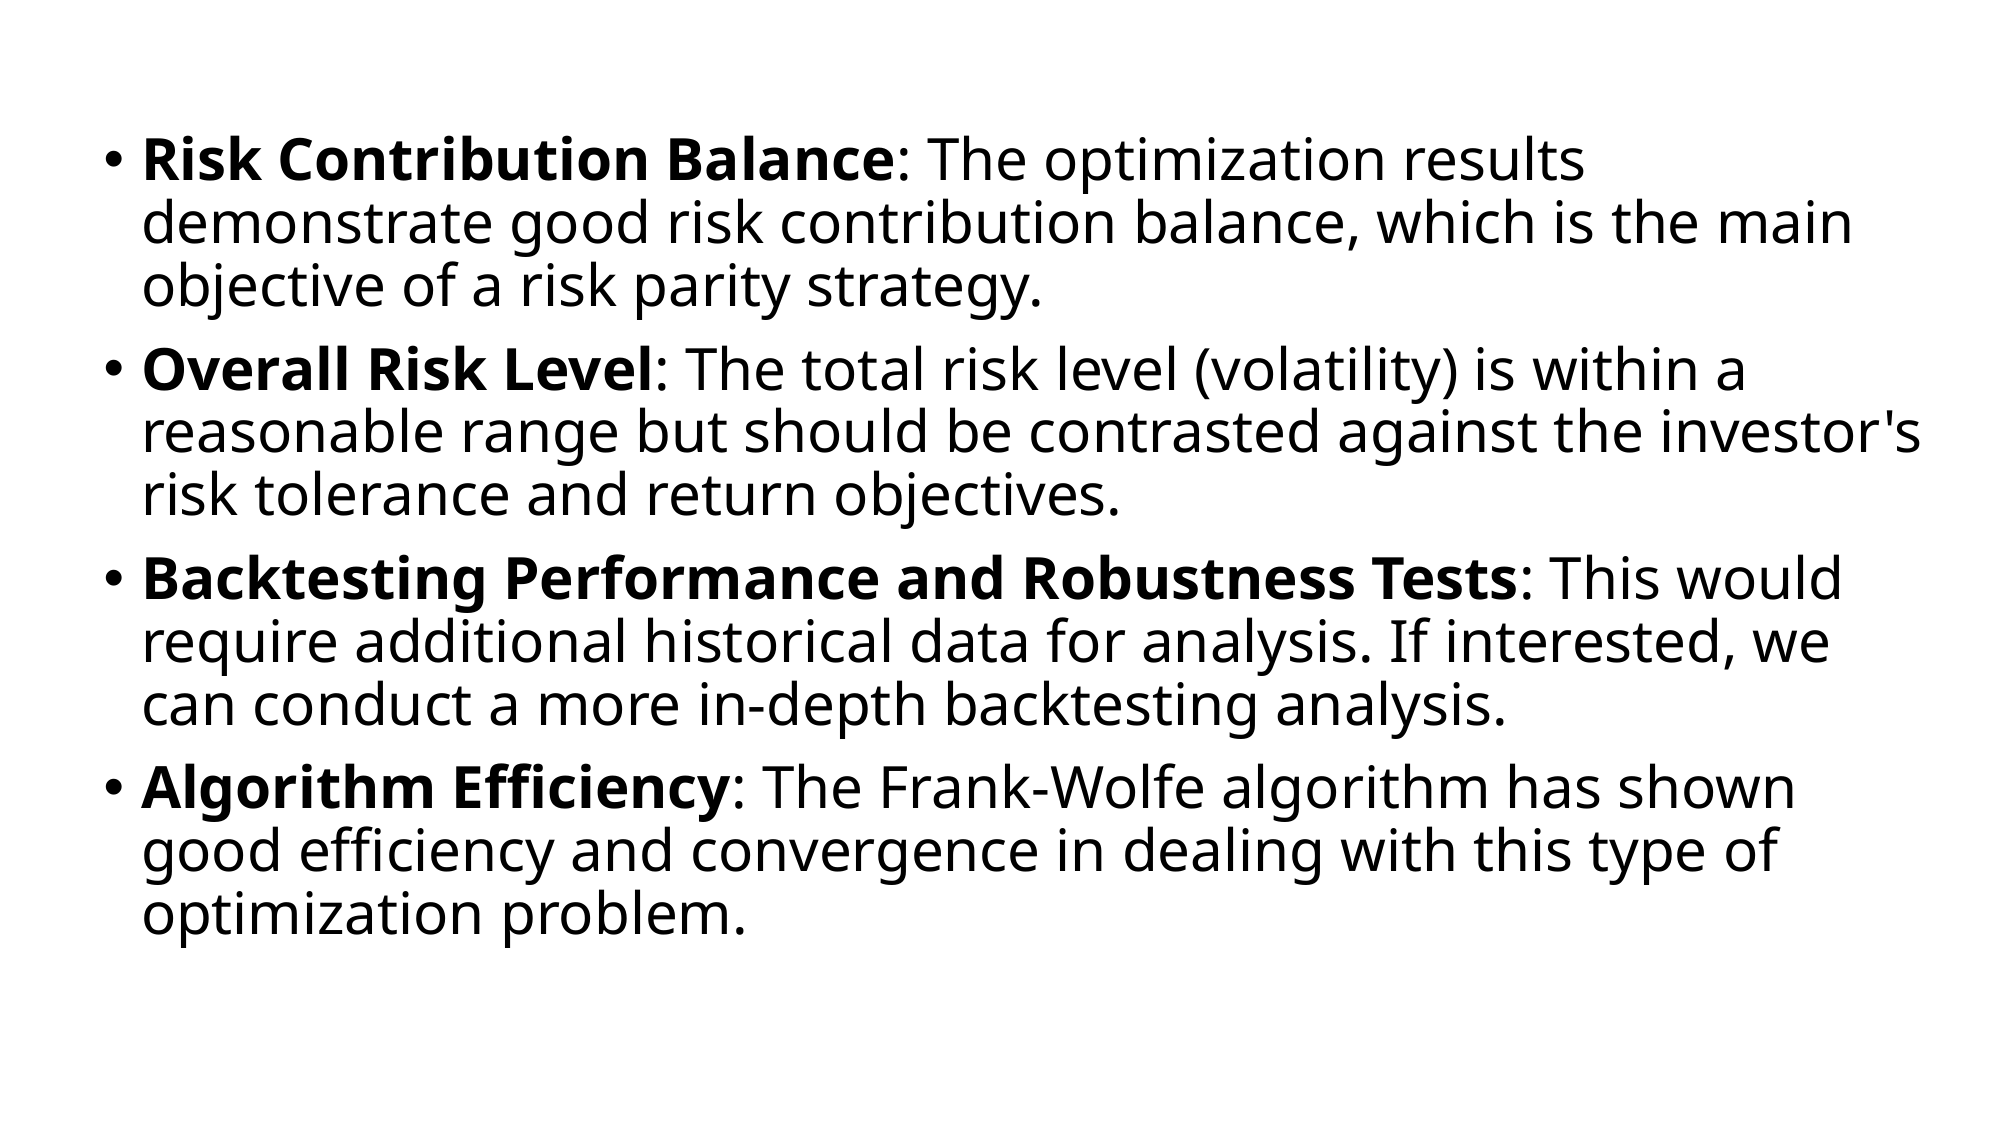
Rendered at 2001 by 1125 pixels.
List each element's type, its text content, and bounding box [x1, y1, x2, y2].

list Risk Contribution Balance: The optimization results demonstrate good risk contribution balance, which is the main objective of a risk parity strategy. Overall Risk Level: The total risk level (volatility) is within a reasonable range but should be contrasted against the investor's risk tolerance and return objectives. Backtesting Performance and Robustness Tests: This would require additional historical data for analysis. If interested, we can conduct a more in-depth backtesting analysis. Algorithm Efficiency: The Frank-Wolfe algorithm has shown good efficiency and convergence in dealing with this type of optimization problem. [88, 123, 1939, 1066]
